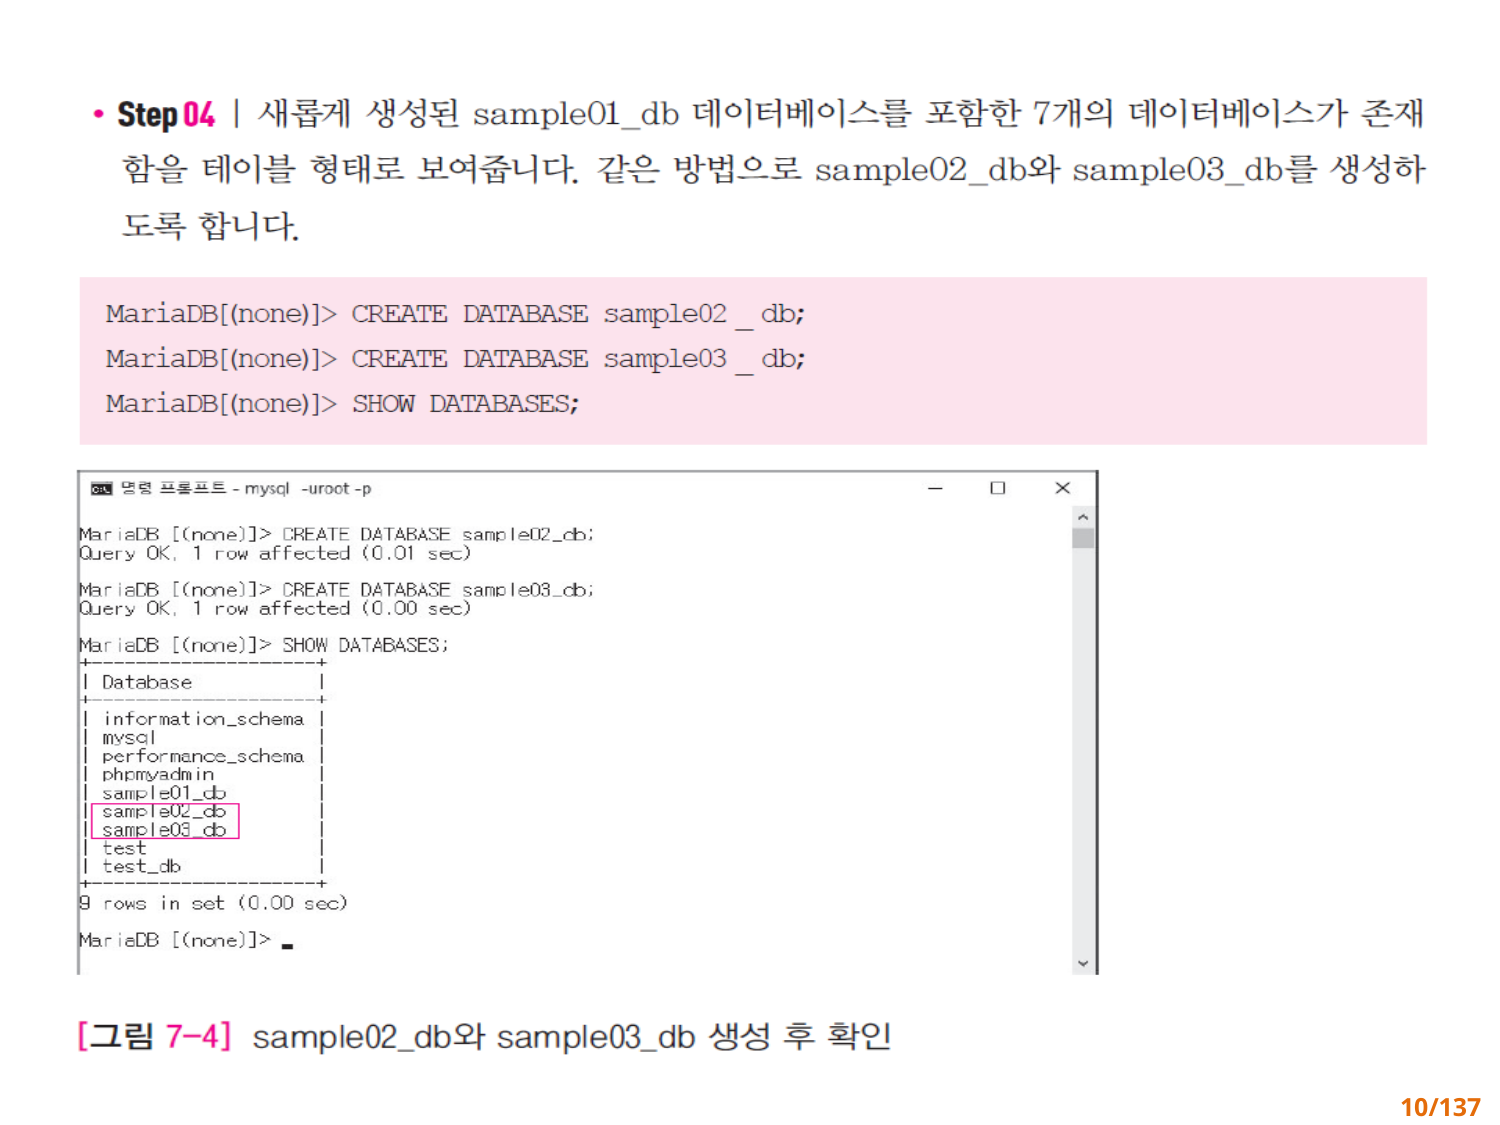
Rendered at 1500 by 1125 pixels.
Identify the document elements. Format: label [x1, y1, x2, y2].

text_box [60, 89, 1448, 1066]
